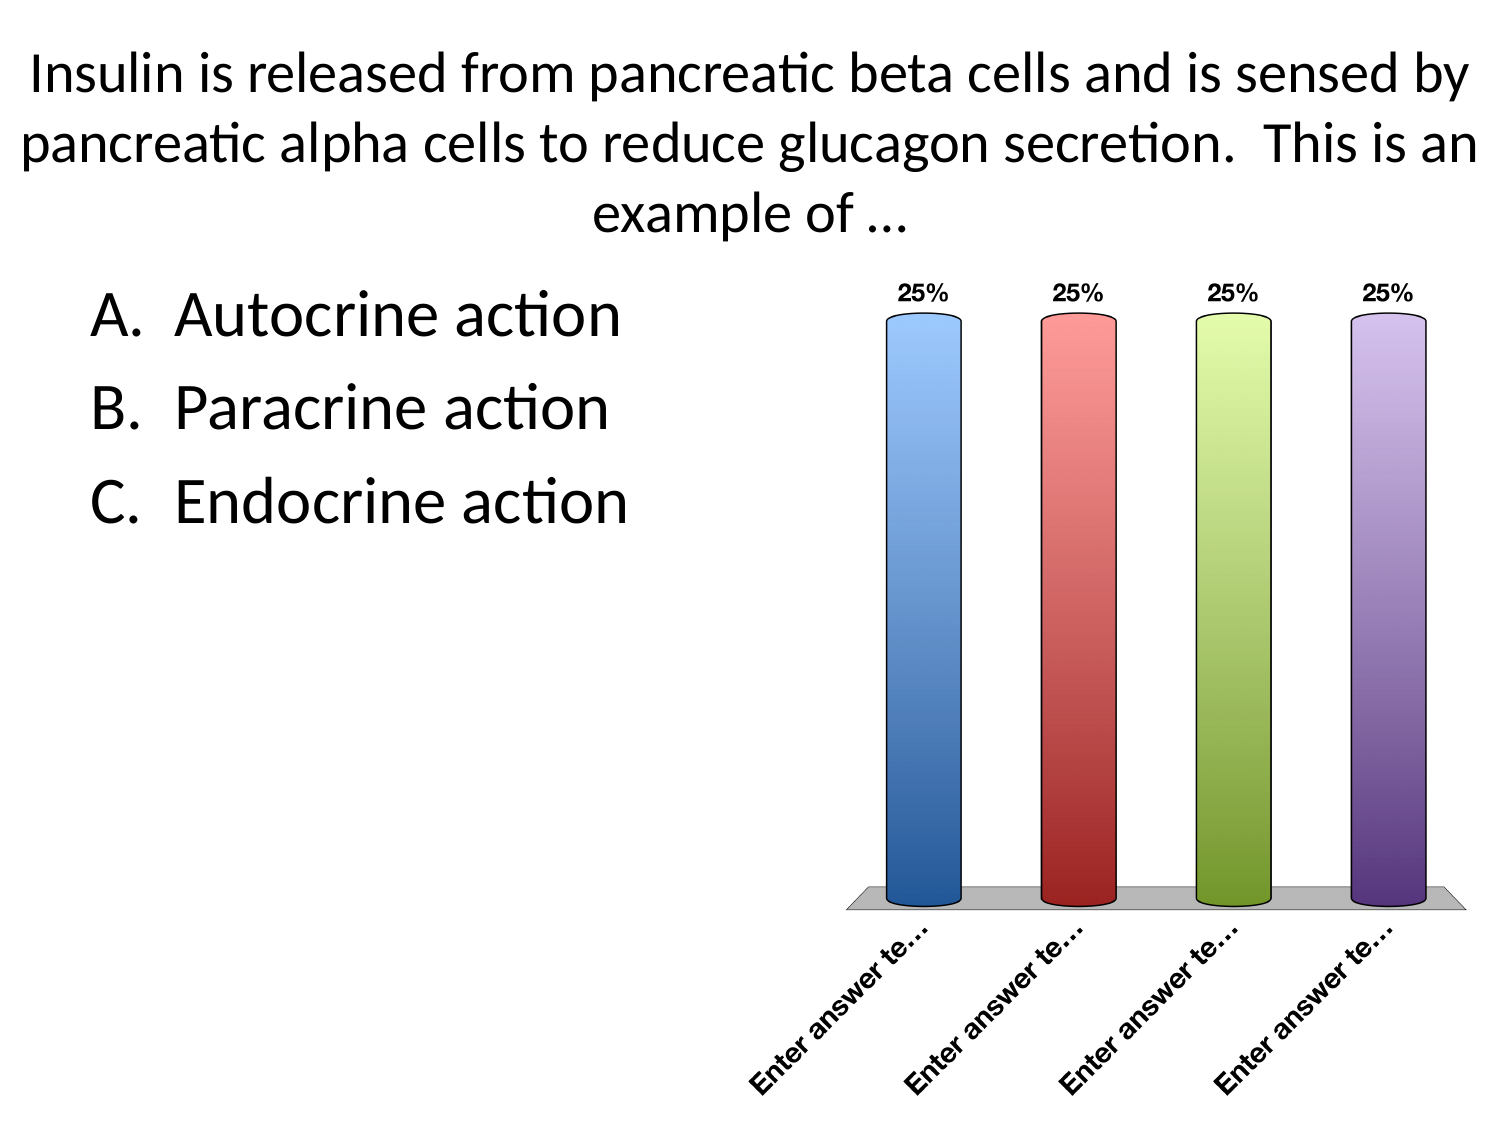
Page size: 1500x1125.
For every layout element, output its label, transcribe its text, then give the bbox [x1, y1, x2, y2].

list Autocrine action Paracrine action Endocrine action [75, 262, 737, 1005]
title Insulin is released from pancreatic beta cells and is sensed by pancreatic alpha cells to reduce glucagon secretion. This is an example of … [0, 45, 1500, 233]
picture [739, 262, 1490, 1107]
